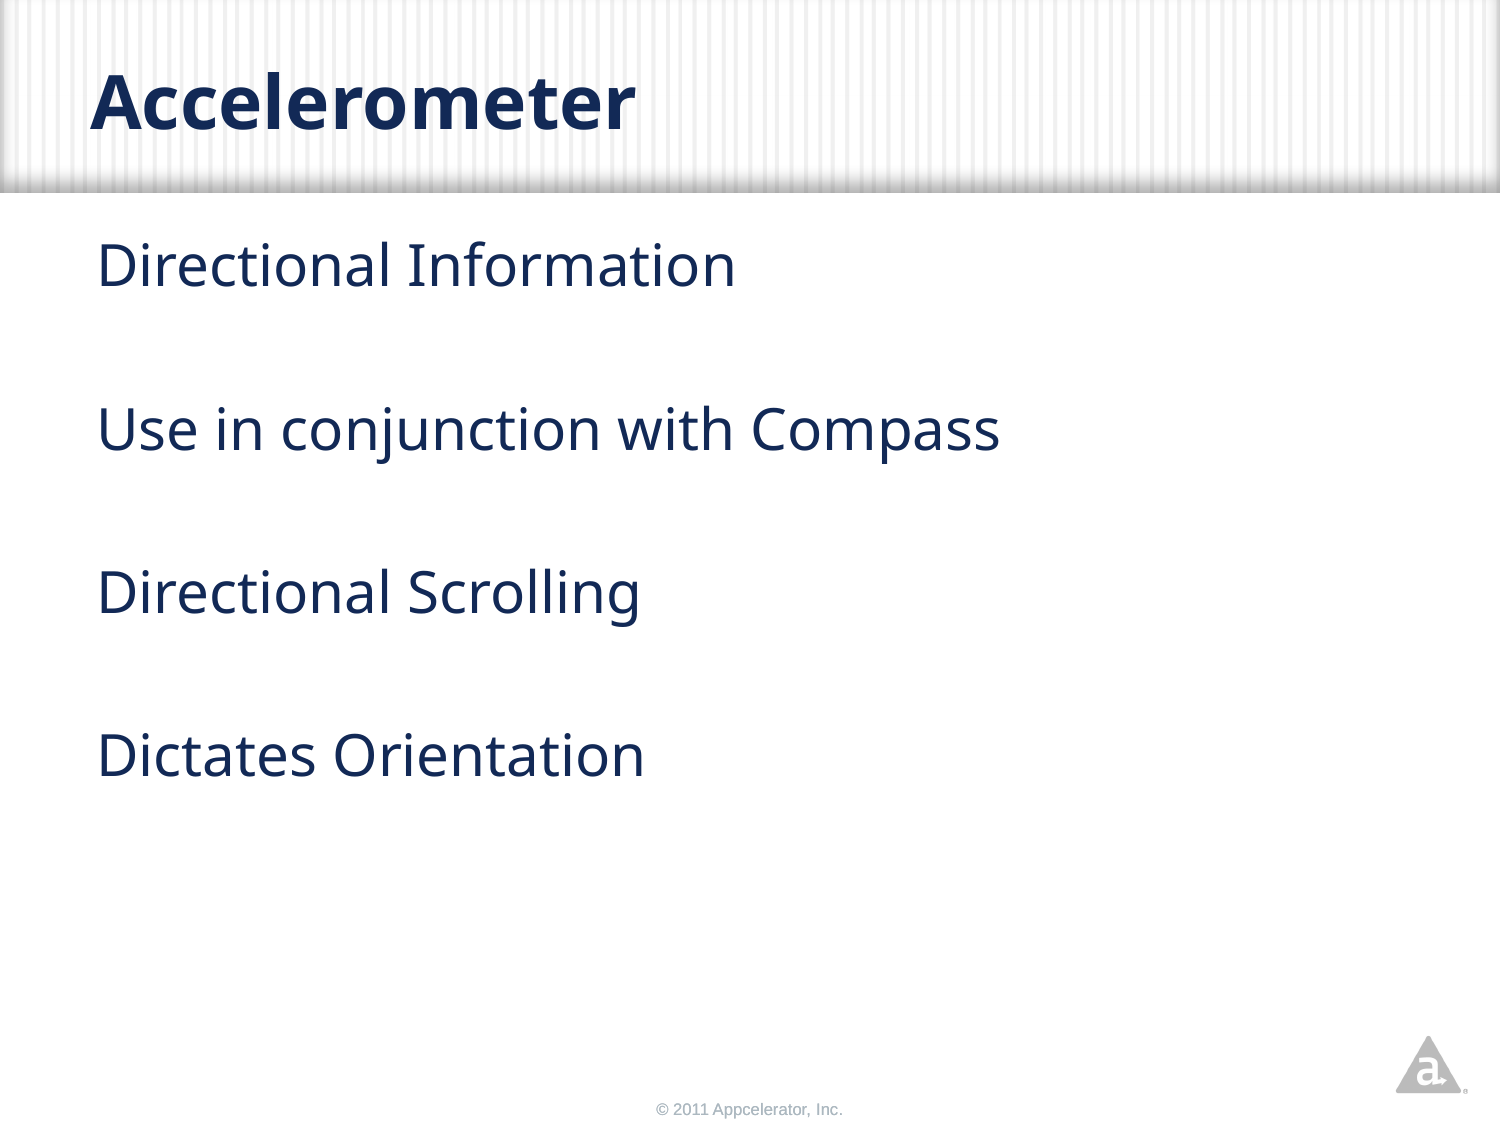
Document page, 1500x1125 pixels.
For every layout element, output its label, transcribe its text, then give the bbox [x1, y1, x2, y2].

picture [0, 0, 1500, 194]
list Directional Information Use in conjunction with Compass Directional Scrolling Dictates Orientation [24, 220, 1475, 1000]
picture [1394, 1035, 1469, 1095]
